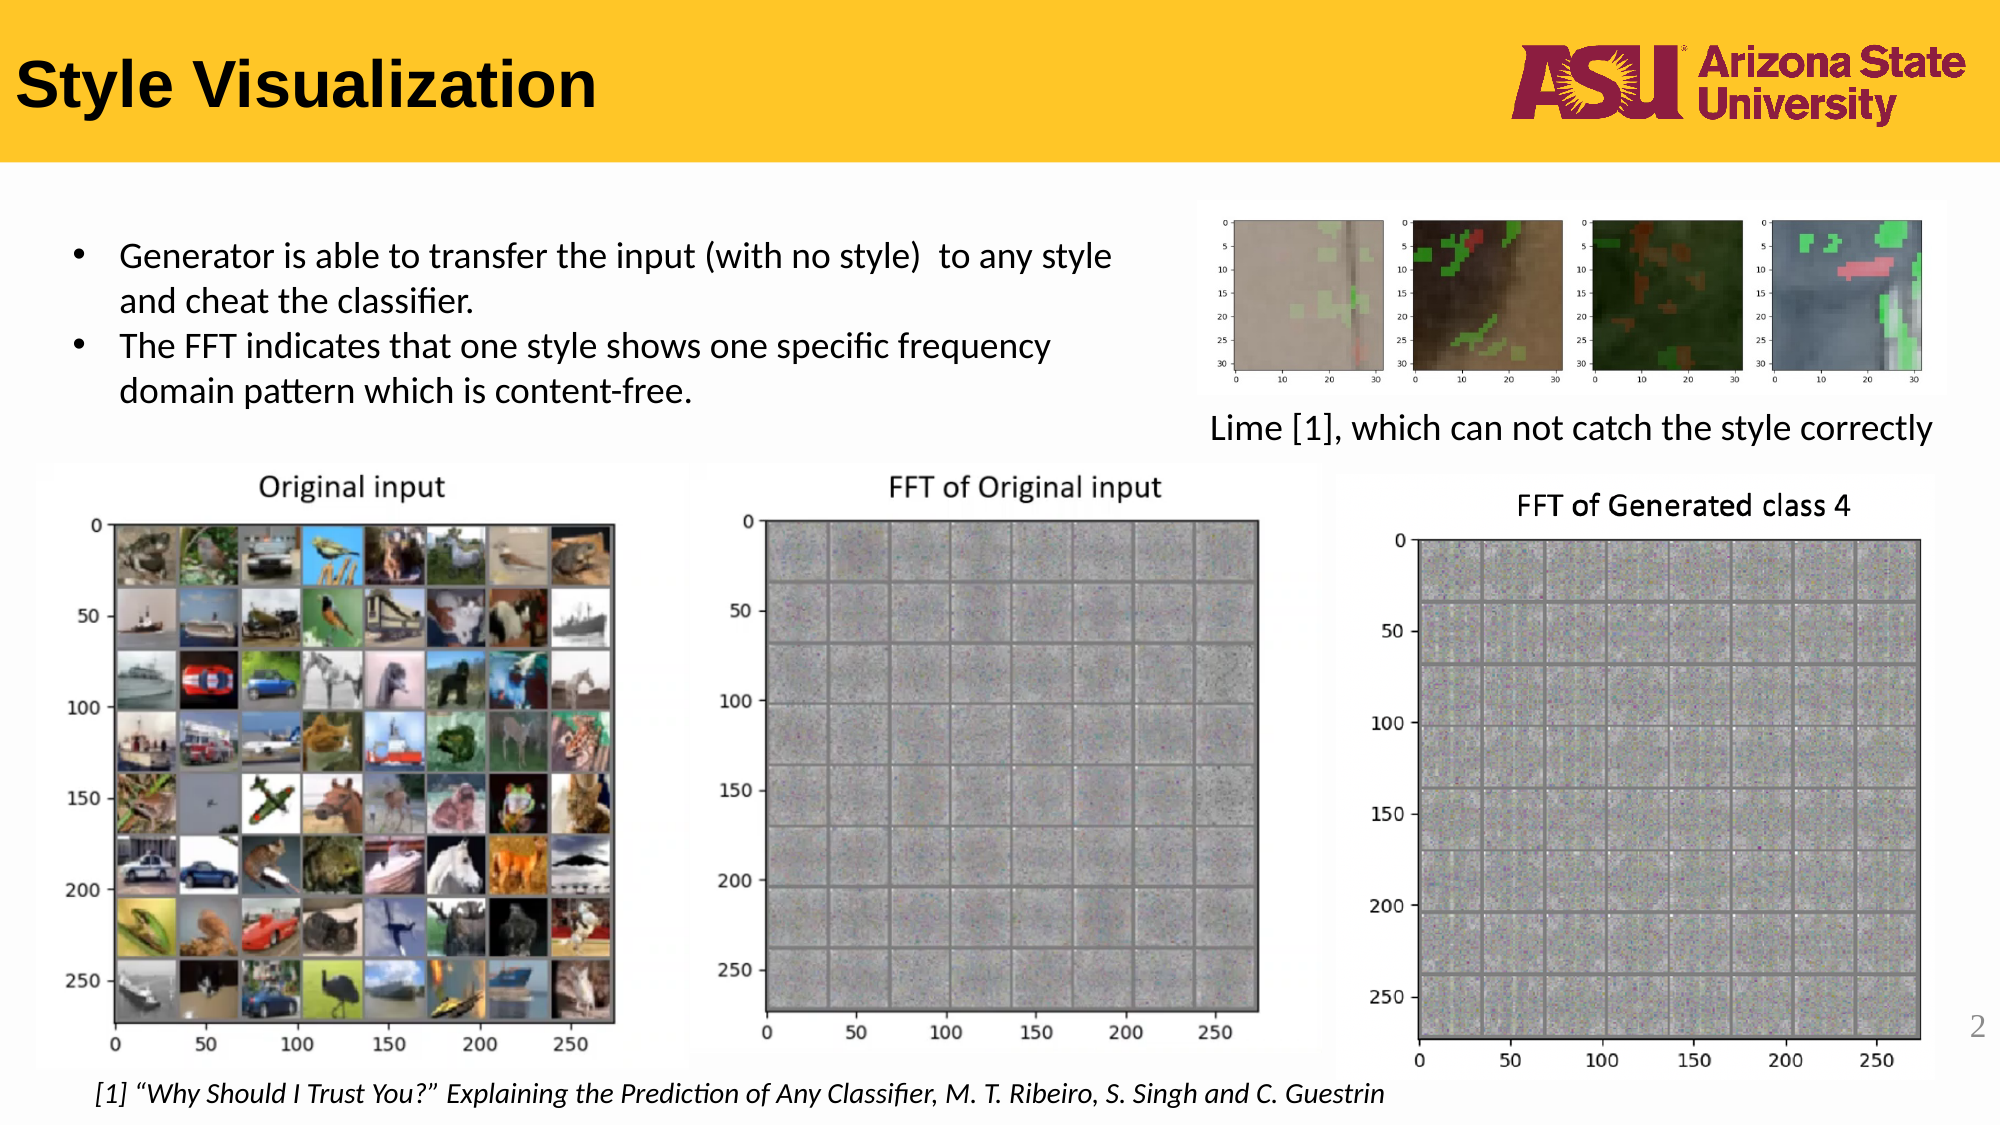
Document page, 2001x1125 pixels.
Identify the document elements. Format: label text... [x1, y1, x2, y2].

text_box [689, 462, 1323, 1054]
slide_number 2 [1940, 993, 2000, 1054]
picture [1196, 200, 1948, 395]
text_box Generator is able to transfer the input (with no style) to any style and cheat the classifier. The FFT indicates that one style shows one specific frequency domain pattern which is content-free. [57, 223, 1136, 418]
picture [1335, 473, 1936, 1081]
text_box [35, 462, 690, 1071]
title Style Visualization [0, 0, 2000, 163]
picture [1474, 7, 2001, 155]
text_box [1] “Why Should I Trust You?” Explaining the Prediction of Any Classifier, M. T. Ribeiro, S. Singh and C. Guestrin [80, 1067, 1973, 1117]
text_box Lime [1], which can not catch the style correctly [1195, 395, 2000, 456]
